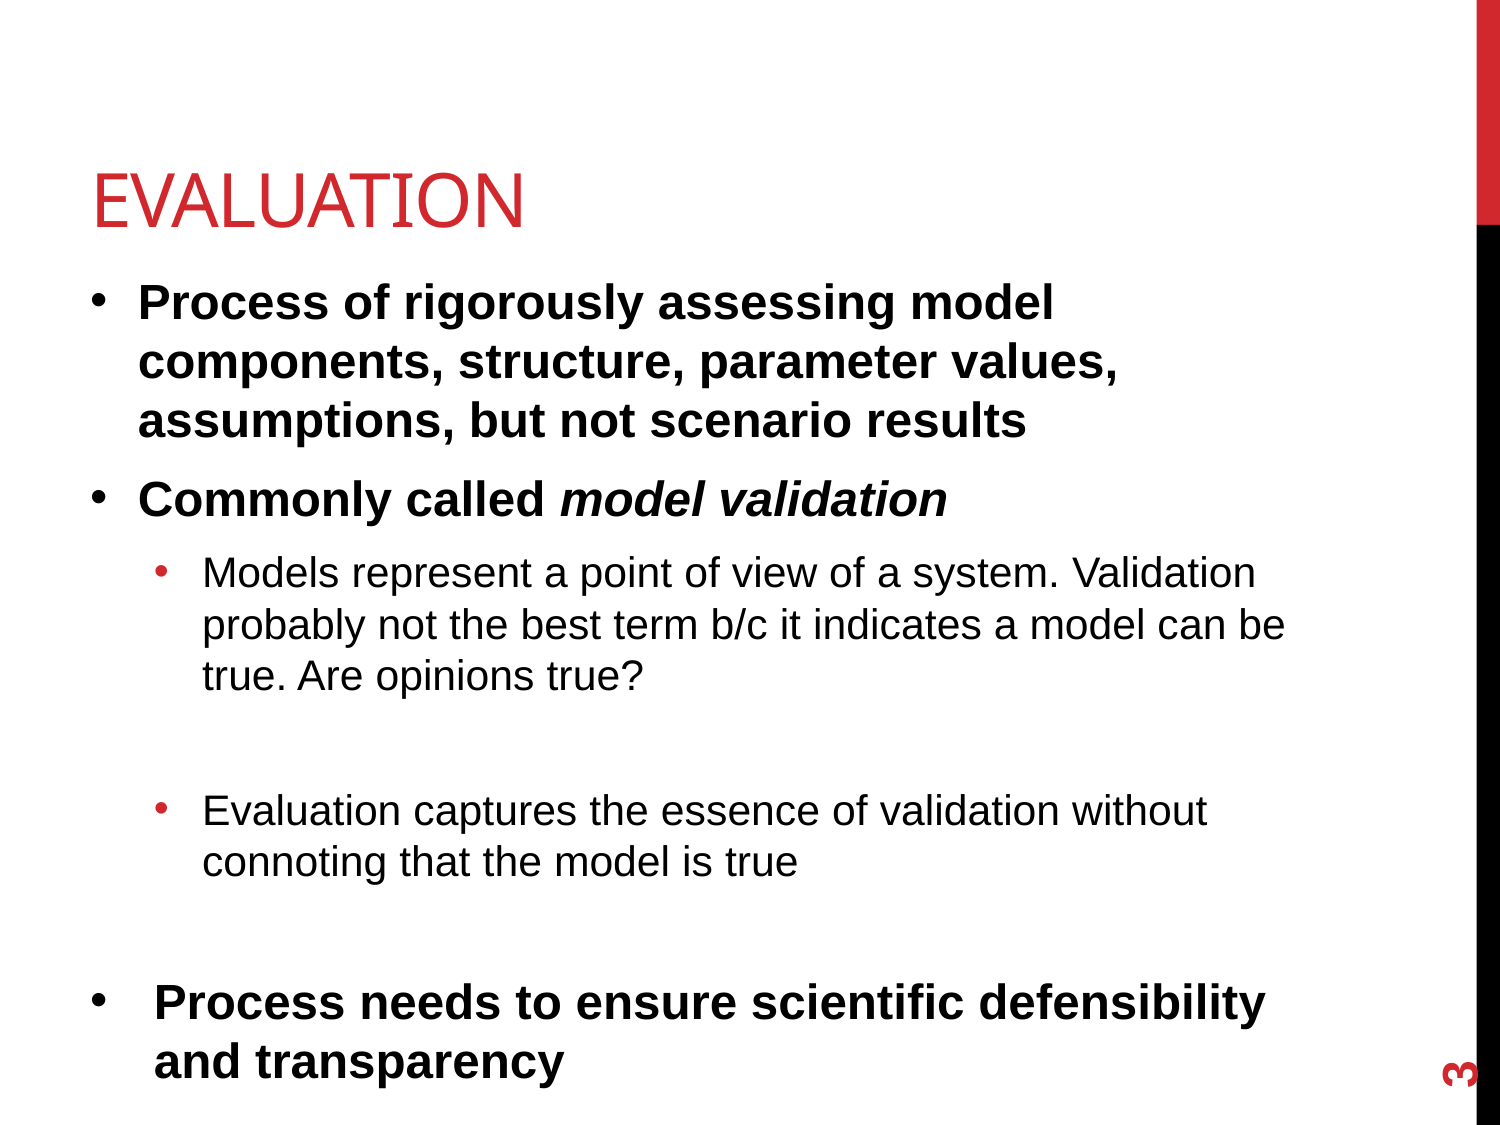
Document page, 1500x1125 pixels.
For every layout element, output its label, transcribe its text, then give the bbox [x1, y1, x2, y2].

title Evaluation [75, 25, 1025, 250]
slide_number 3 [1427, 887, 1488, 1104]
list Process of rigorously assessing model components, structure, parameter values, assumptions, but not scenario results Commonly called model validation Models represent a point of view of a system. Validation probably not the best term b/c it indicates a model can be true. Are opinions true? Evaluation captures the essence of validation without connoting that the model is true Process needs to ensure scientific defensibility and transparency [75, 262, 1325, 1100]
